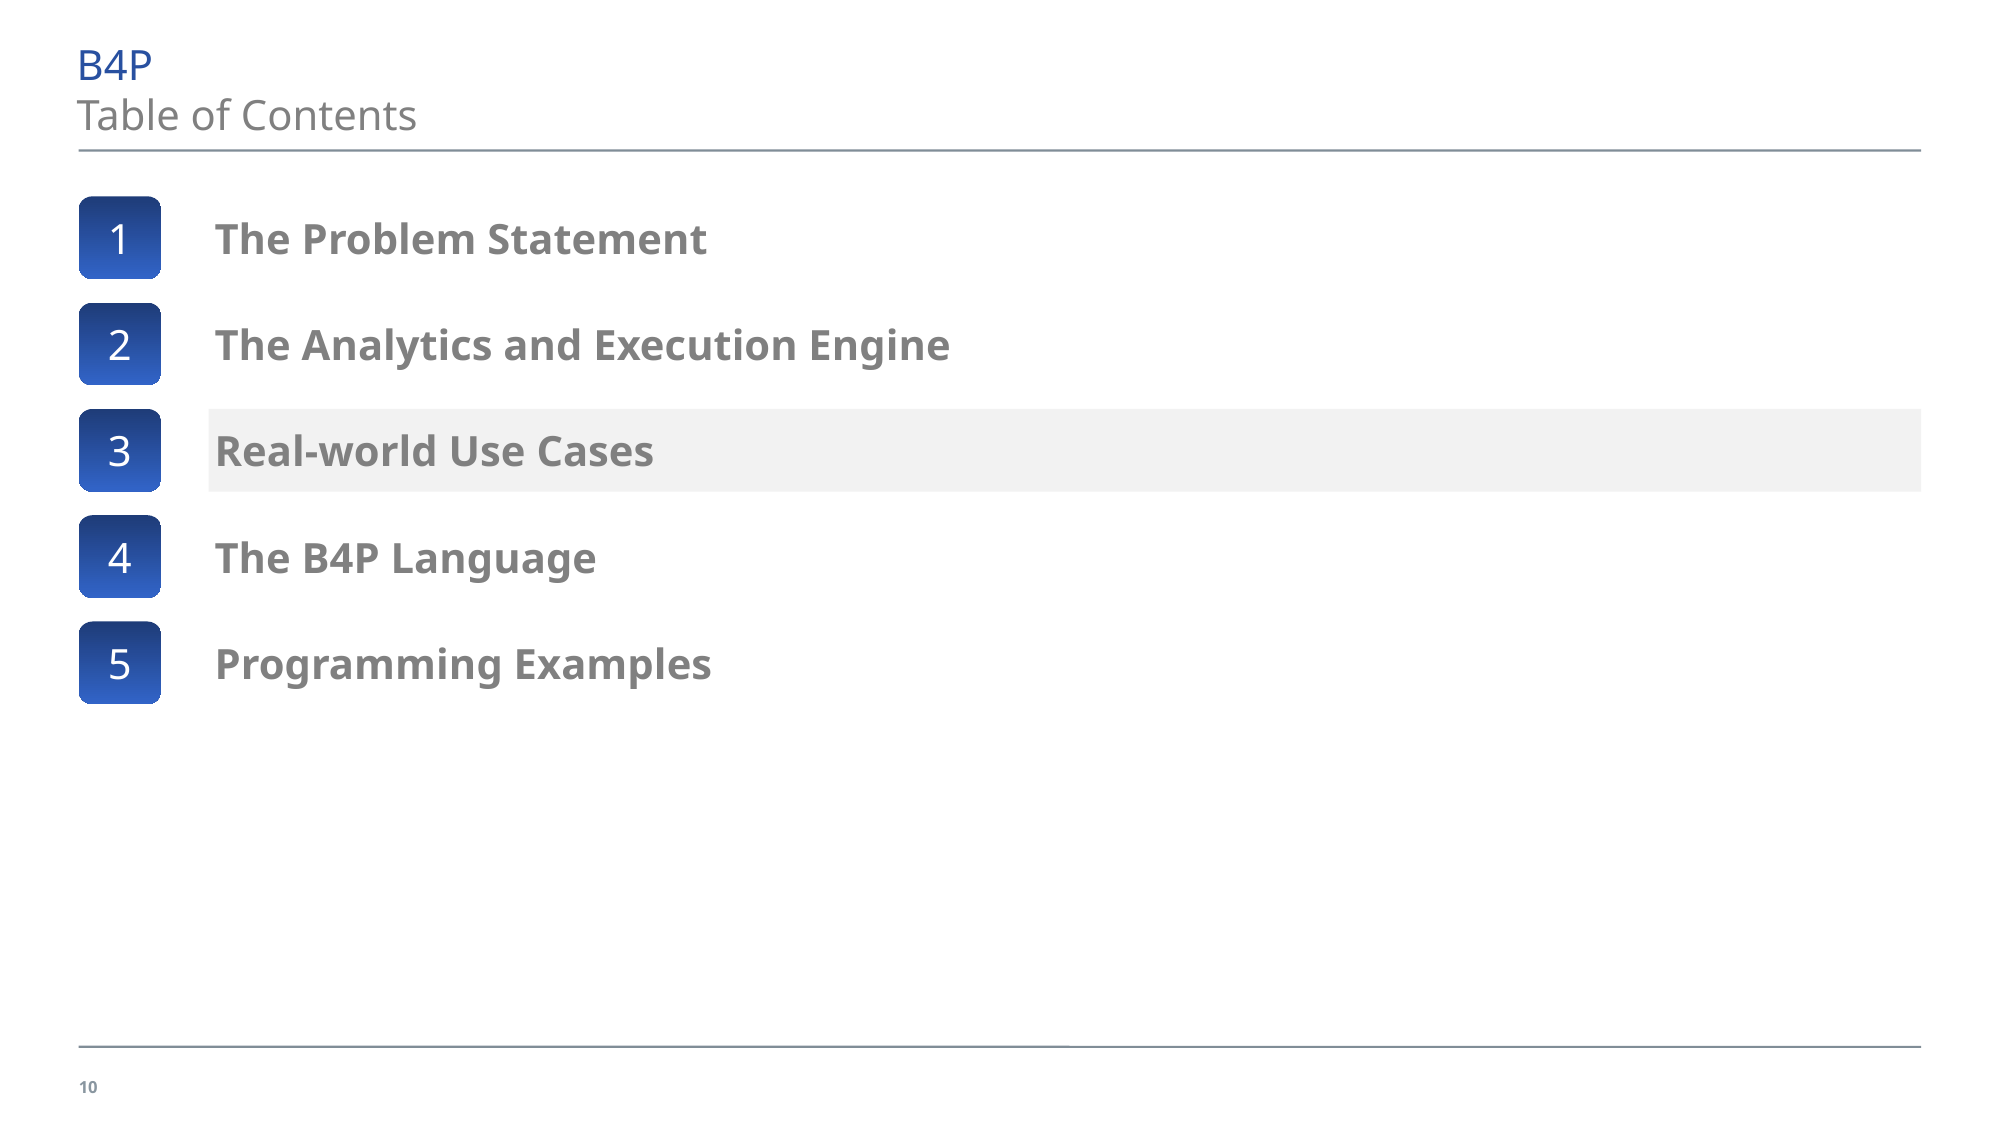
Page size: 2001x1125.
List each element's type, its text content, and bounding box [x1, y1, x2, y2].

text_box 1 [78, 196, 162, 279]
text_box Programming Examples [206, 619, 1923, 706]
text_box 5 [78, 621, 162, 705]
title B4P Table of Contents [76, 30, 1920, 149]
text_box 2 [78, 302, 162, 386]
text_box The Problem Statement [206, 194, 1923, 281]
text_box 4 [78, 515, 162, 598]
text_box Real-world Use Cases [206, 407, 1923, 494]
text_box 3 [78, 408, 162, 492]
text_box The Analytics and Execution Engine [206, 301, 1923, 387]
text_box The B4P Language [206, 513, 1923, 600]
